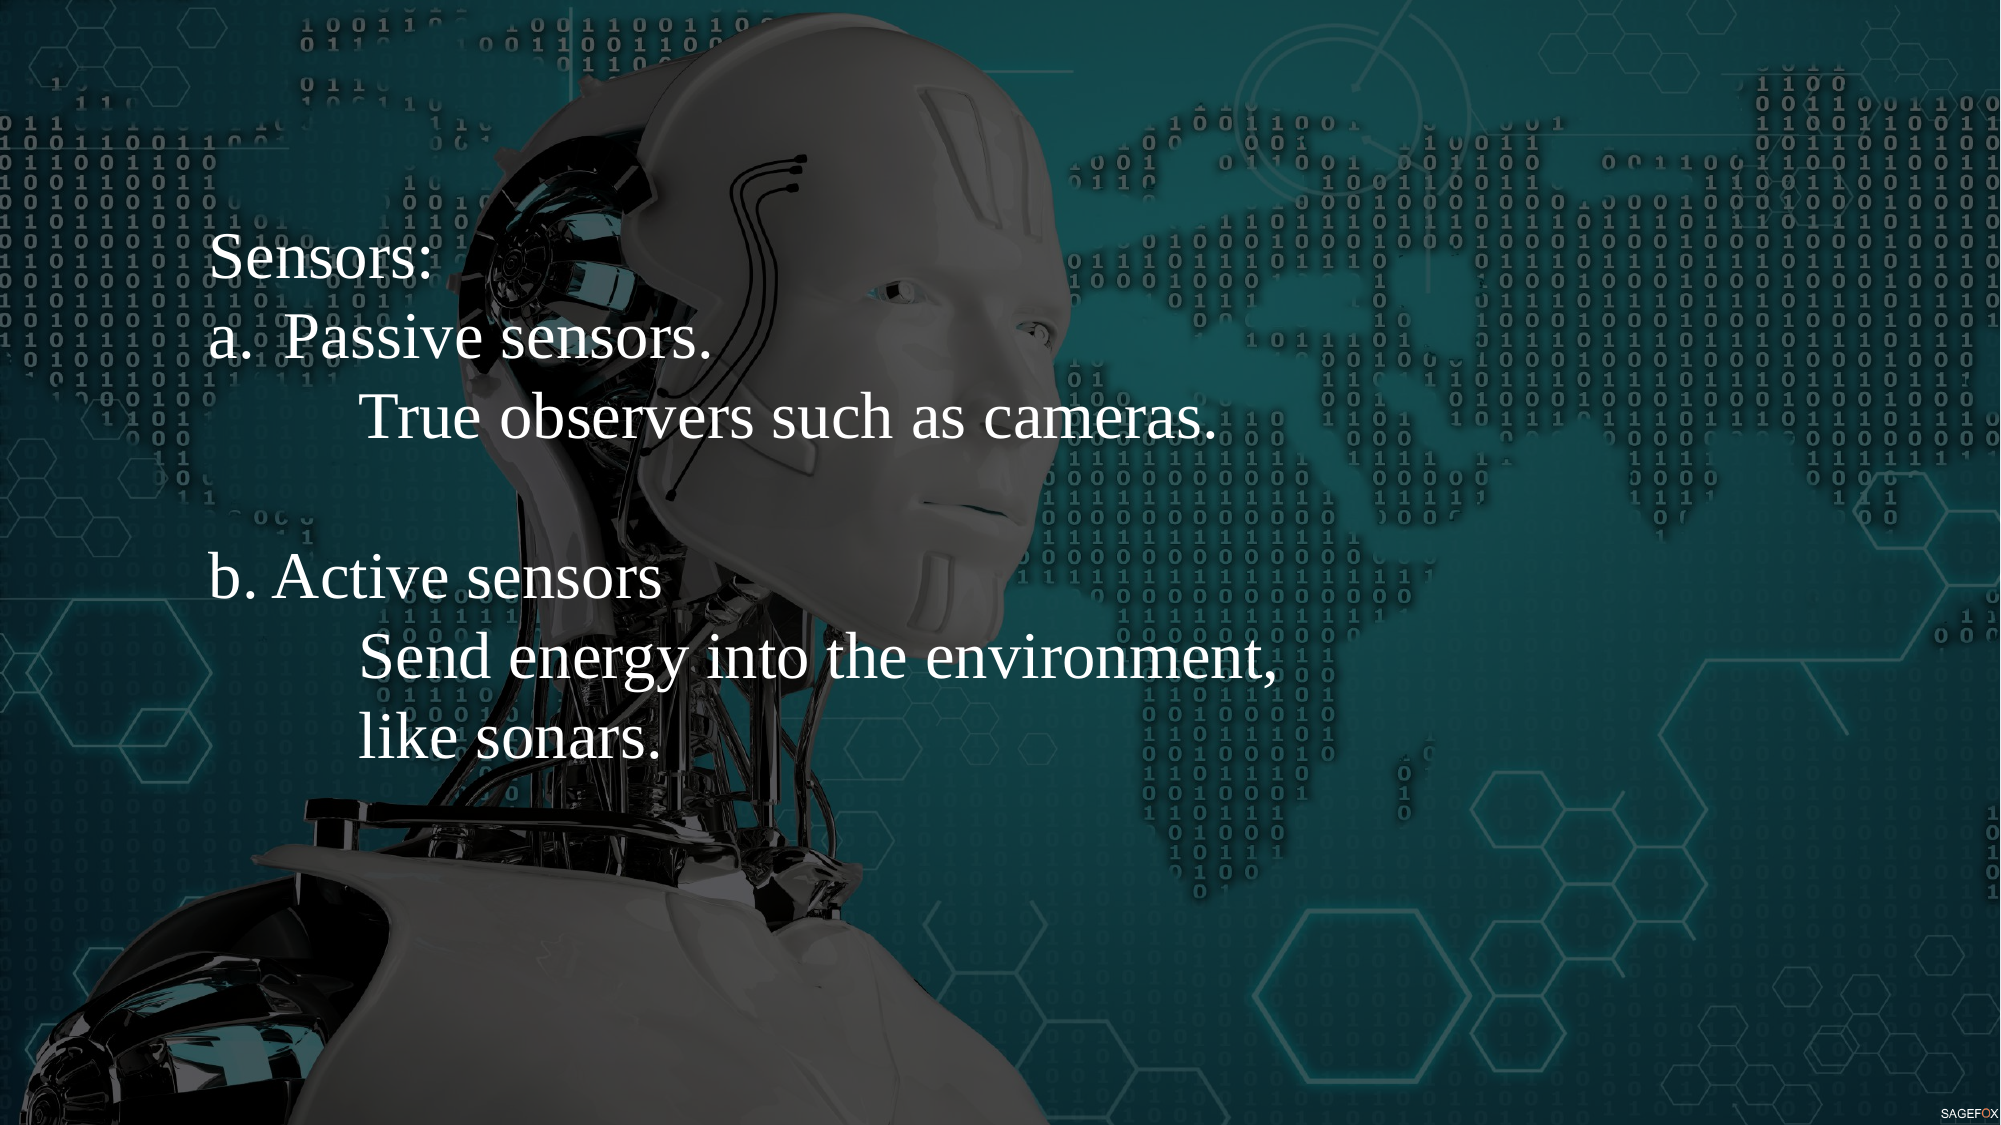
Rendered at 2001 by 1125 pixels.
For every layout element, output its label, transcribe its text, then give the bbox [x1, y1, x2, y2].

text_box Sensors: Passive sensors. True observers such as cameras. b. Active sensors Send energy into the environment, like sonars. [193, 204, 1446, 780]
picture [0, 0, 2001, 1125]
